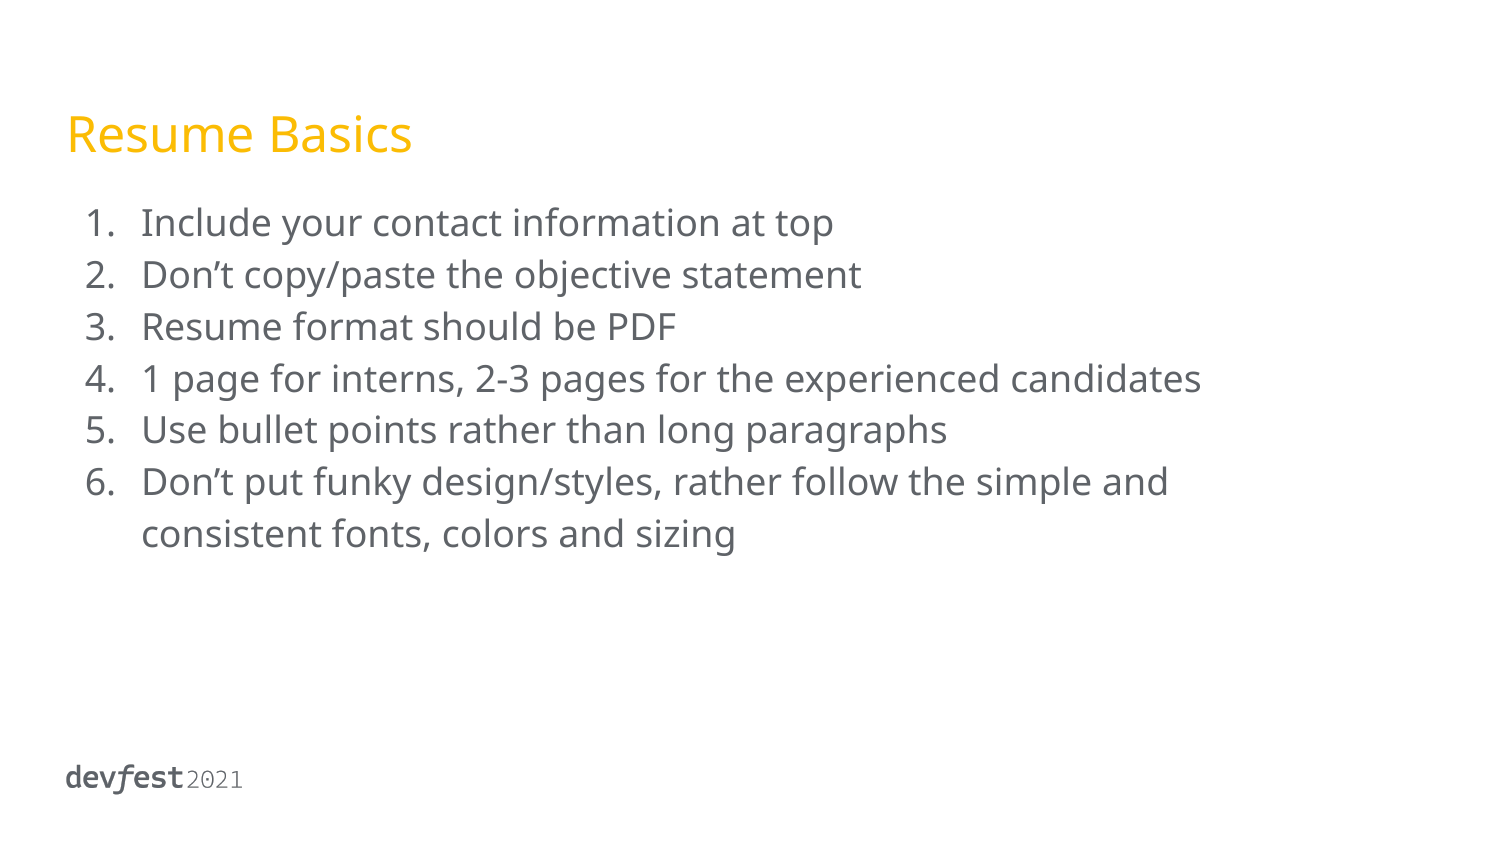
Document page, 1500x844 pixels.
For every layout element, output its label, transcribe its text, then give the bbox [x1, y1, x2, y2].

picture [65, 761, 243, 797]
title Resume Basics [51, 53, 512, 178]
list Include your contact information at top Don’t copy/paste the objective statement Resume format should be PDF 1 page for interns, 2-3 pages for the experienced candidates Use bullet points rather than long paragraphs Don’t put funky design/styles, rather follow the simple and consistent fonts, colors and sizing [51, 177, 1287, 750]
